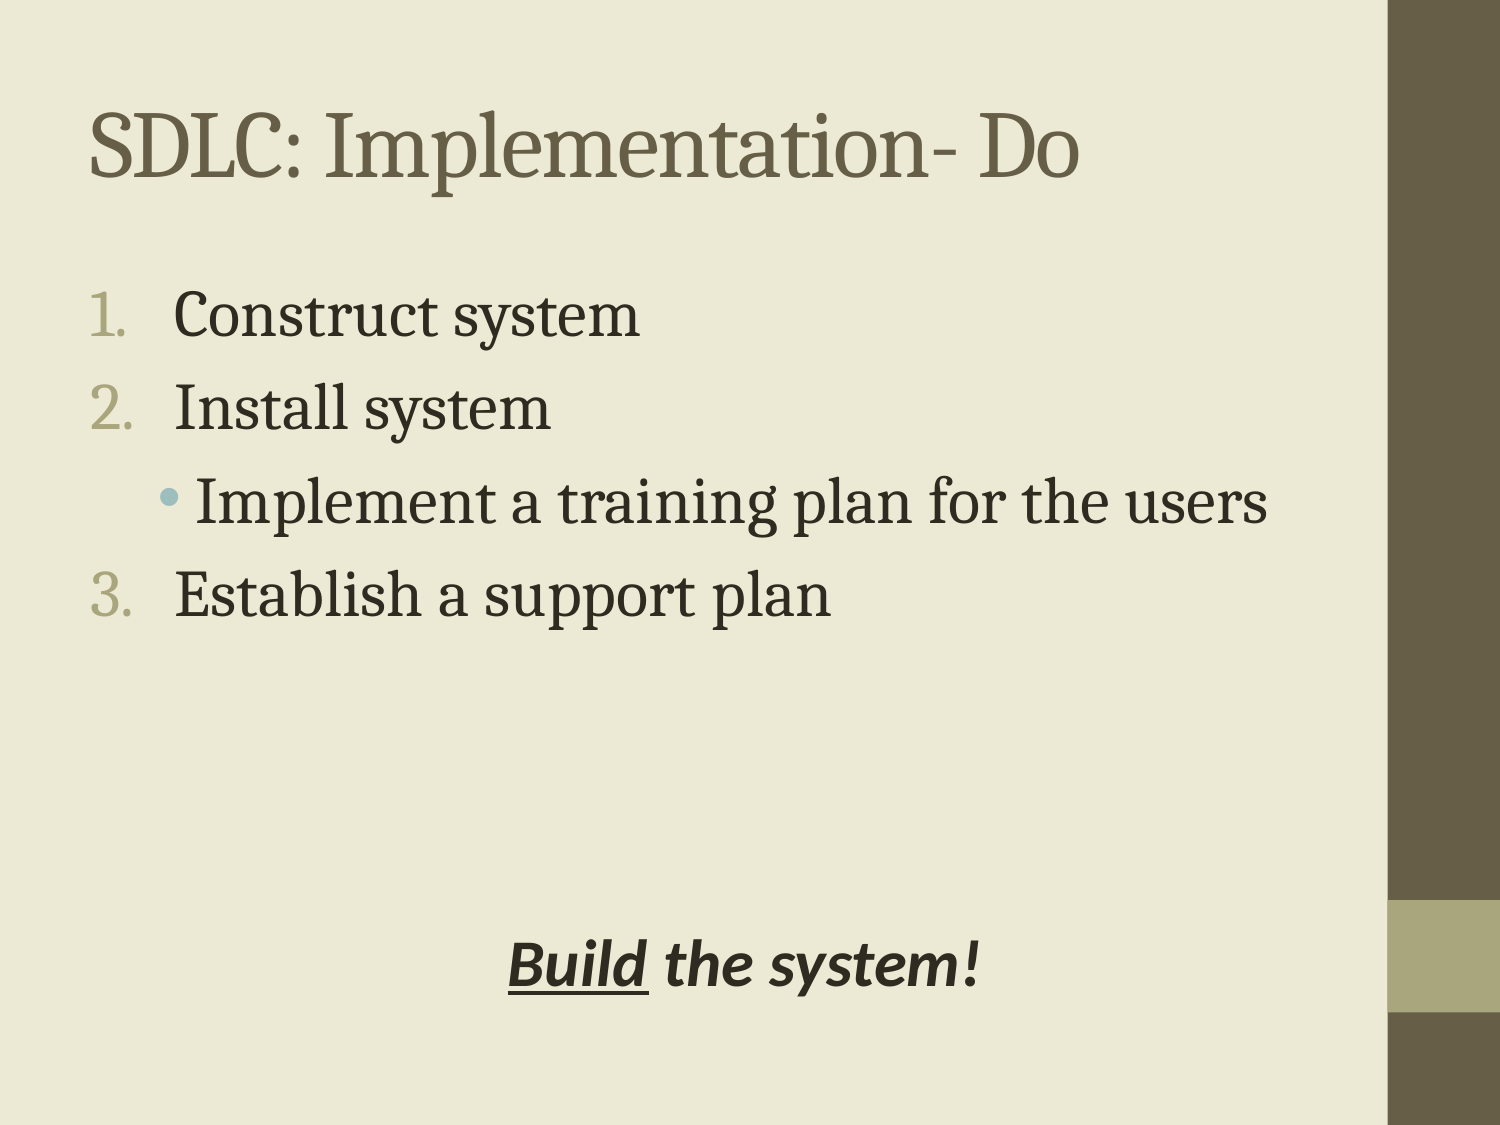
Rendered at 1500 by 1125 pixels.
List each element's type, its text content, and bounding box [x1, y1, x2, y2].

text_box Build the system! [492, 912, 998, 1008]
title SDLC: Implementation- Do [75, 45, 1325, 233]
list Construct system Install system Implement a training plan for the users Establish a support plan [75, 262, 1325, 1050]
